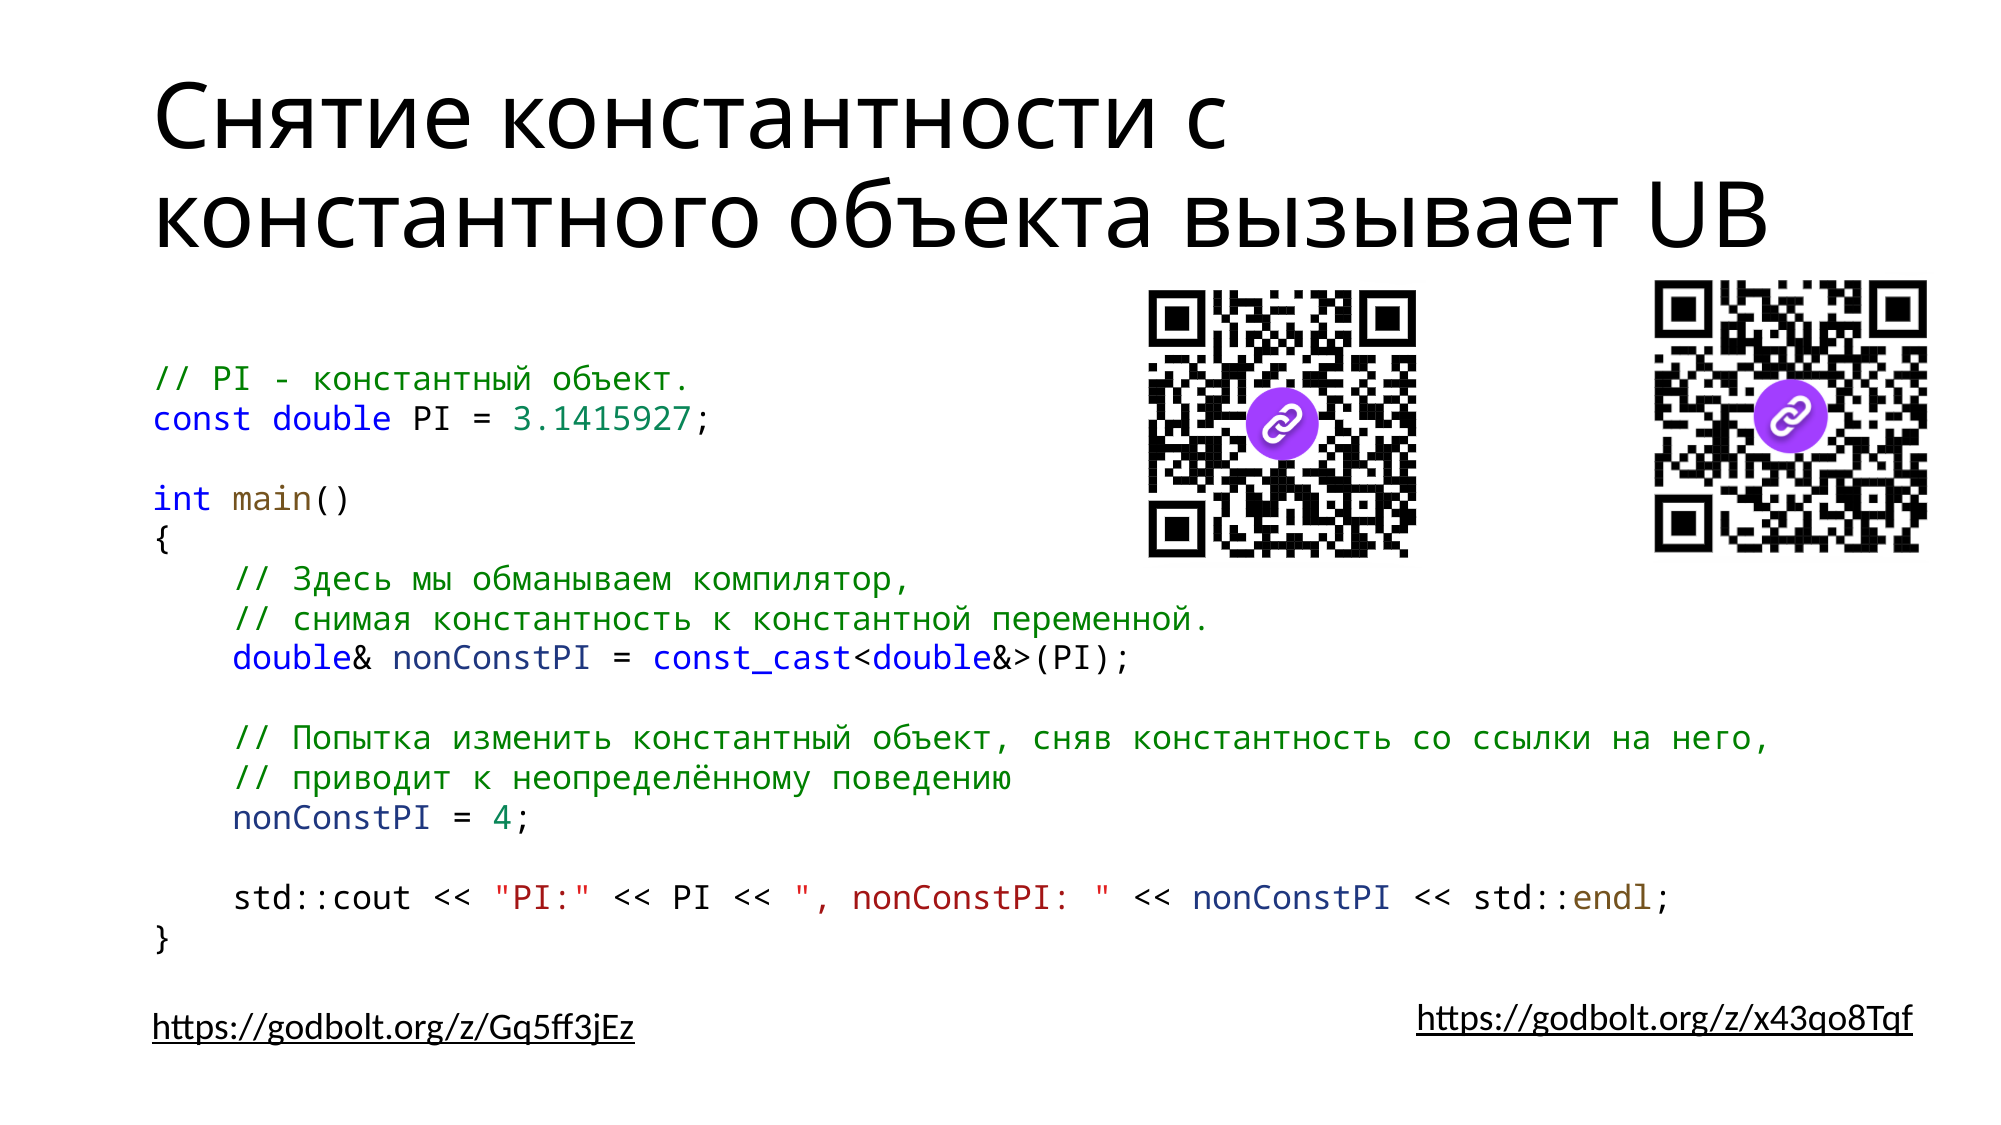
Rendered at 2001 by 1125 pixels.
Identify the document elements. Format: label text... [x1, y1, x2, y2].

text_box https://godbolt.org/z/x43qo8Tqf [1401, 985, 1957, 1046]
text_box // PI - константный объект. const double PI = 3.1415927; int main() { // Здесь мы обманываем компилятор, // снимая константность к константной переменной. double& nonConstPI = const_cast<double&>(PI); // Попытка изменить константный объект, сняв константность со ссылки на него, // приводит к неопределённому поведению nonConstPI = 4; std::cout << "PI:" << PI << ", nonConstPI: " << nonConstPI << std::endl; } [137, 349, 1949, 964]
picture [1141, 280, 1426, 568]
picture [1649, 272, 1934, 563]
text_box https://godbolt.org/z/Gq5ff3jEz [136, 994, 669, 1054]
title Снятие константности с константного объекта вызывает UB [137, 59, 1863, 278]
